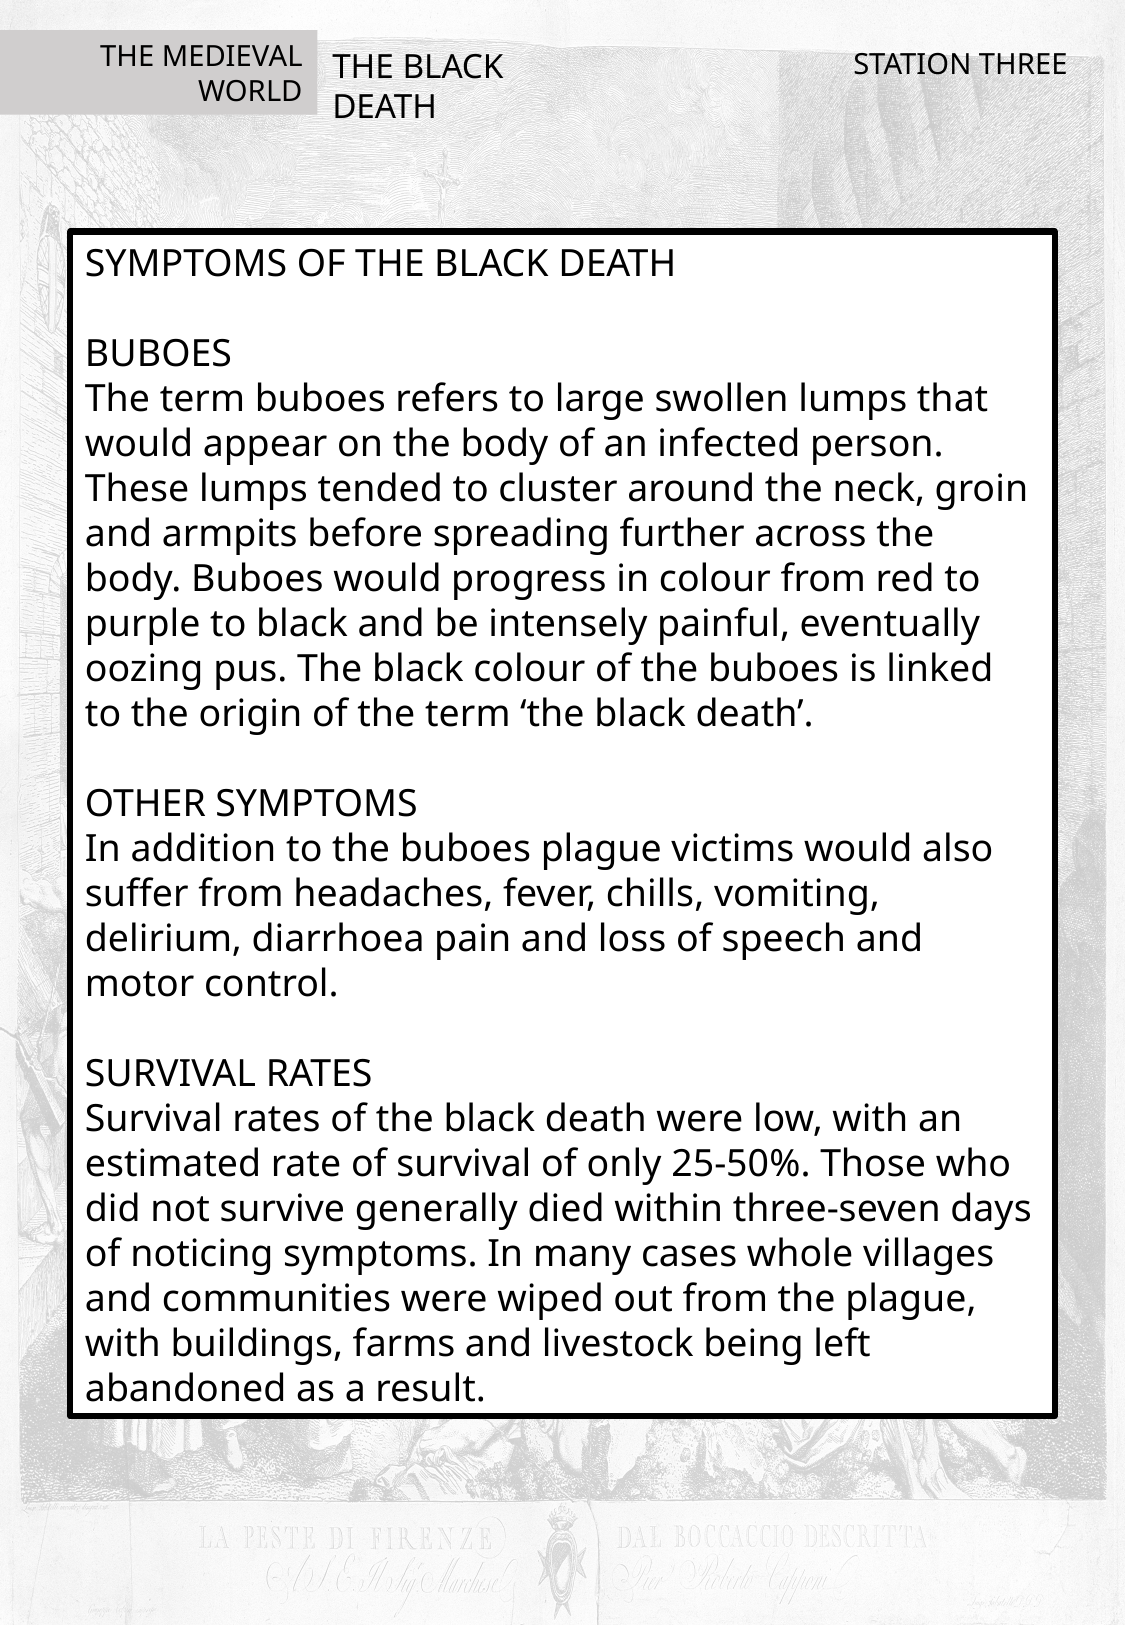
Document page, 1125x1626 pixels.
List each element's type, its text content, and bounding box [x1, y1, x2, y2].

text_box SYMPTOMS OF THE BLACK DEATH BUBOES The term buboes refers to large swollen lumps that would appear on the body of an infected person. These lumps tended to cluster around the neck, groin and armpits before spreading further across the body. Buboes would progress in colour from red to purple to black and be intensely painful, eventually oozing pus. The black colour of the buboes is linked to the origin of the term ‘the black death’. OTHER SYMPTOMS In addition to the buboes plague victims would also suffer from headaches, fever, chills, vomiting, delirium, diarrhoea pain and loss of speech and motor control. SURVIVAL RATES Survival rates of the black death were low, with an estimated rate of survival of only 25-50%. Those who did not survive generally died within three-seven days of noticing symptoms. In many cases whole villages and communities were wiped out from the plague, with buildings, farms and livestock being left abandoned as a result. [70, 231, 1055, 1417]
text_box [0, 30, 1125, 134]
